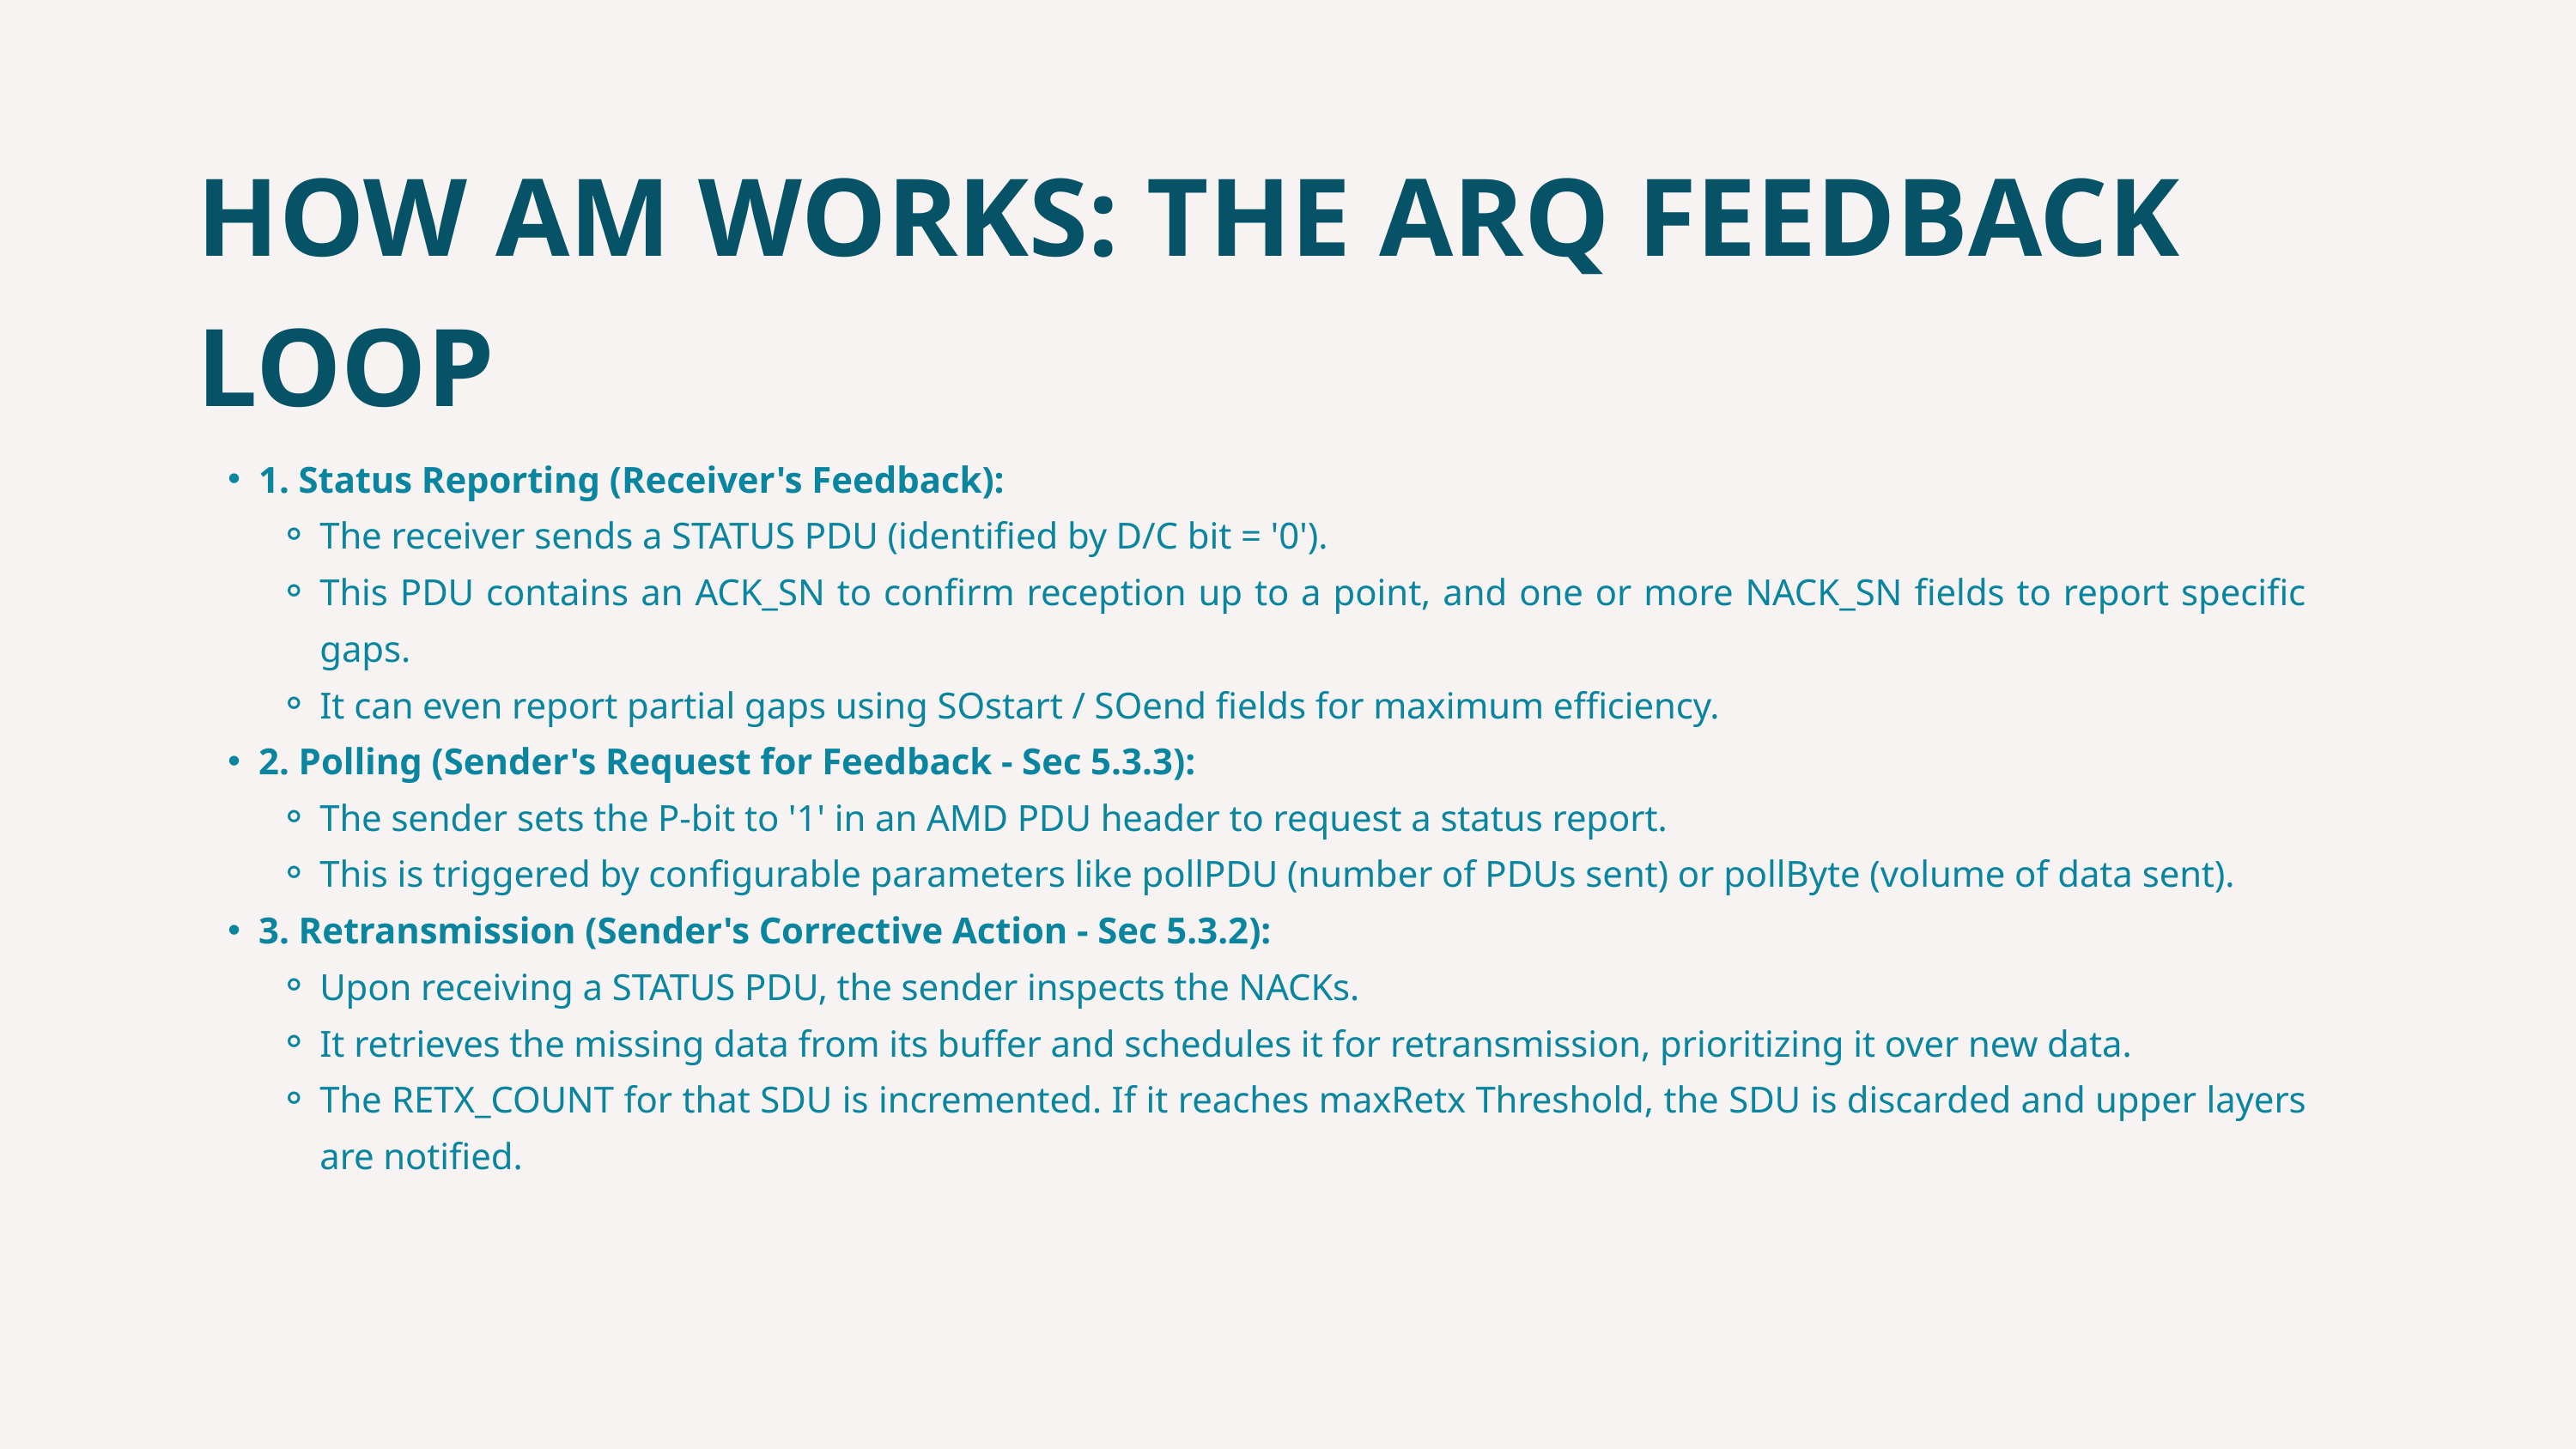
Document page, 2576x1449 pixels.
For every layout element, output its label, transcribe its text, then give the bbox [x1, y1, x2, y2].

text_box 1. Status Reporting (Receiver's Feedback): The receiver sends a STATUS PDU (identified by D/C bit = '0'). This PDU contains an ACK_SN to confirm reception up to a point, and one or more NACK_SN fields to report specific gaps. It can even report partial gaps using SOstart / SOend fields for maximum efficiency. 2. Polling (Sender's Request for Feedback - Sec 5.3.3): The sender sets the P-bit to '1' in an AMD PDU header to request a status report. This is triggered by configurable parameters like pollPDU (number of PDUs sent) or pollByte (volume of data sent). 3. Retransmission (Sender's Corrective Action - Sec 5.3.2): Upon receiving a STATUS PDU, the sender inspects the NACKs. It retrieves the missing data from its buffer and schedules it for retransmission, prioritizing it over new data. The RETX_COUNT for that SDU is incremented. If it reaches maxRetx Threshold, the SDU is discarded and upper layers are notified. [197, 444, 2308, 1234]
text_box HOW AM WORKS: THE ARQ FEEDBACK LOOP [197, 127, 2379, 428]
